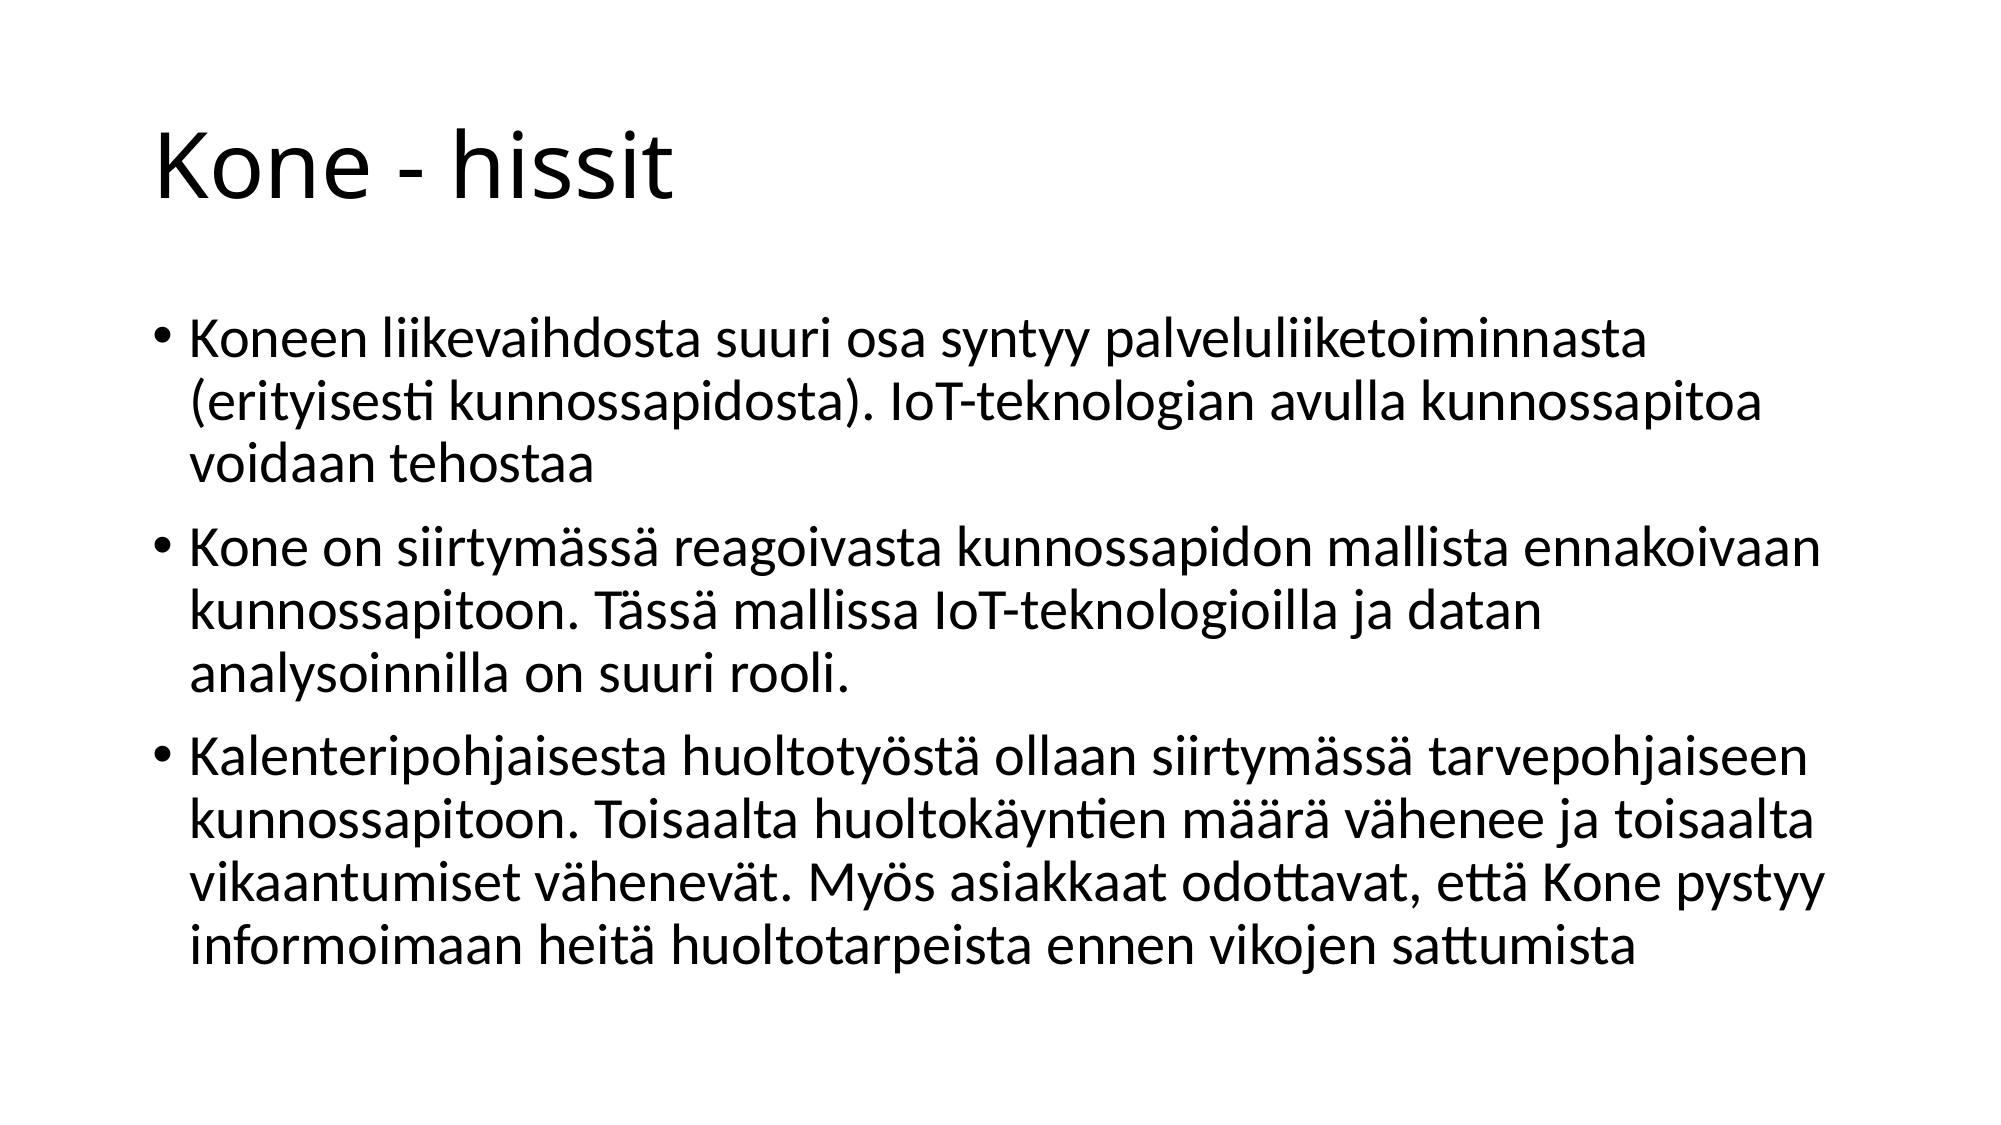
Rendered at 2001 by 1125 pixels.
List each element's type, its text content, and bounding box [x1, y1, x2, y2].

list Koneen liikevaihdosta suuri osa syntyy palveluliiketoiminnasta (erityisesti kunnossapidosta). IoT-teknologian avulla kunnossapitoa voidaan tehostaa Kone on siirtymässä reagoivasta kunnossapidon mallista ennakoivaan kunnossapitoon. Tässä mallissa IoT-teknologioilla ja datan analysoinnilla on suuri rooli. Kalenteripohjaisesta huoltotyöstä ollaan siirtymässä tarvepohjaiseen kunnossapitoon. Toisaalta huoltokäyntien määrä vähenee ja toisaalta vikaantumiset vähenevät. Myös asiakkaat odottavat, että Kone pystyy informoimaan heitä huoltotarpeista ennen vikojen sattumista [137, 299, 1863, 1014]
title Kone - hissit [137, 59, 1863, 278]
